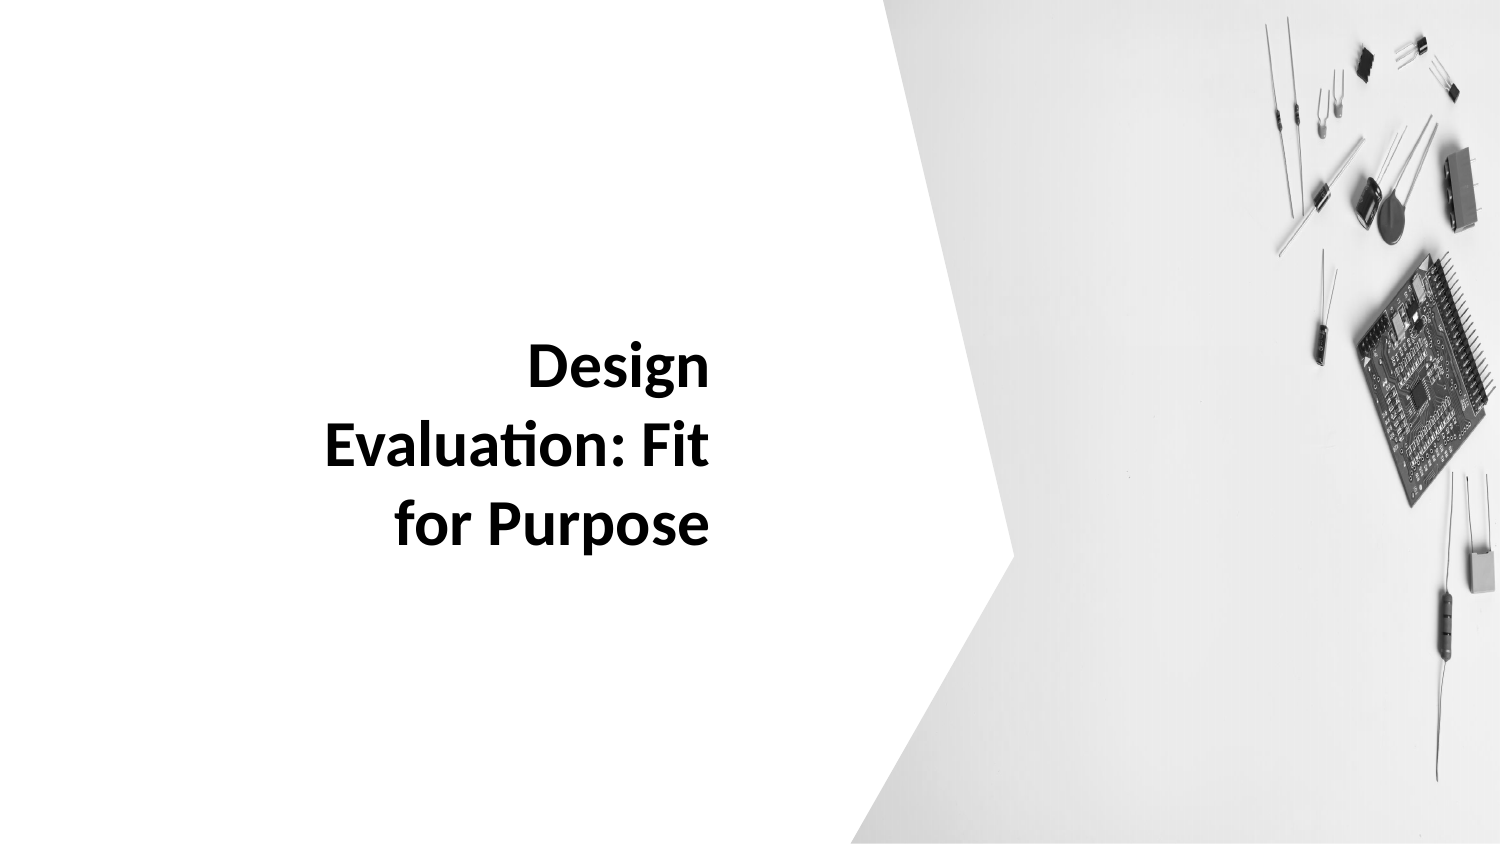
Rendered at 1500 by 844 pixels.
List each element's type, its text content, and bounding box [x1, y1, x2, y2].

picture [845, 0, 1500, 844]
title Design Evaluation: Fit for Purpose [249, 206, 722, 564]
